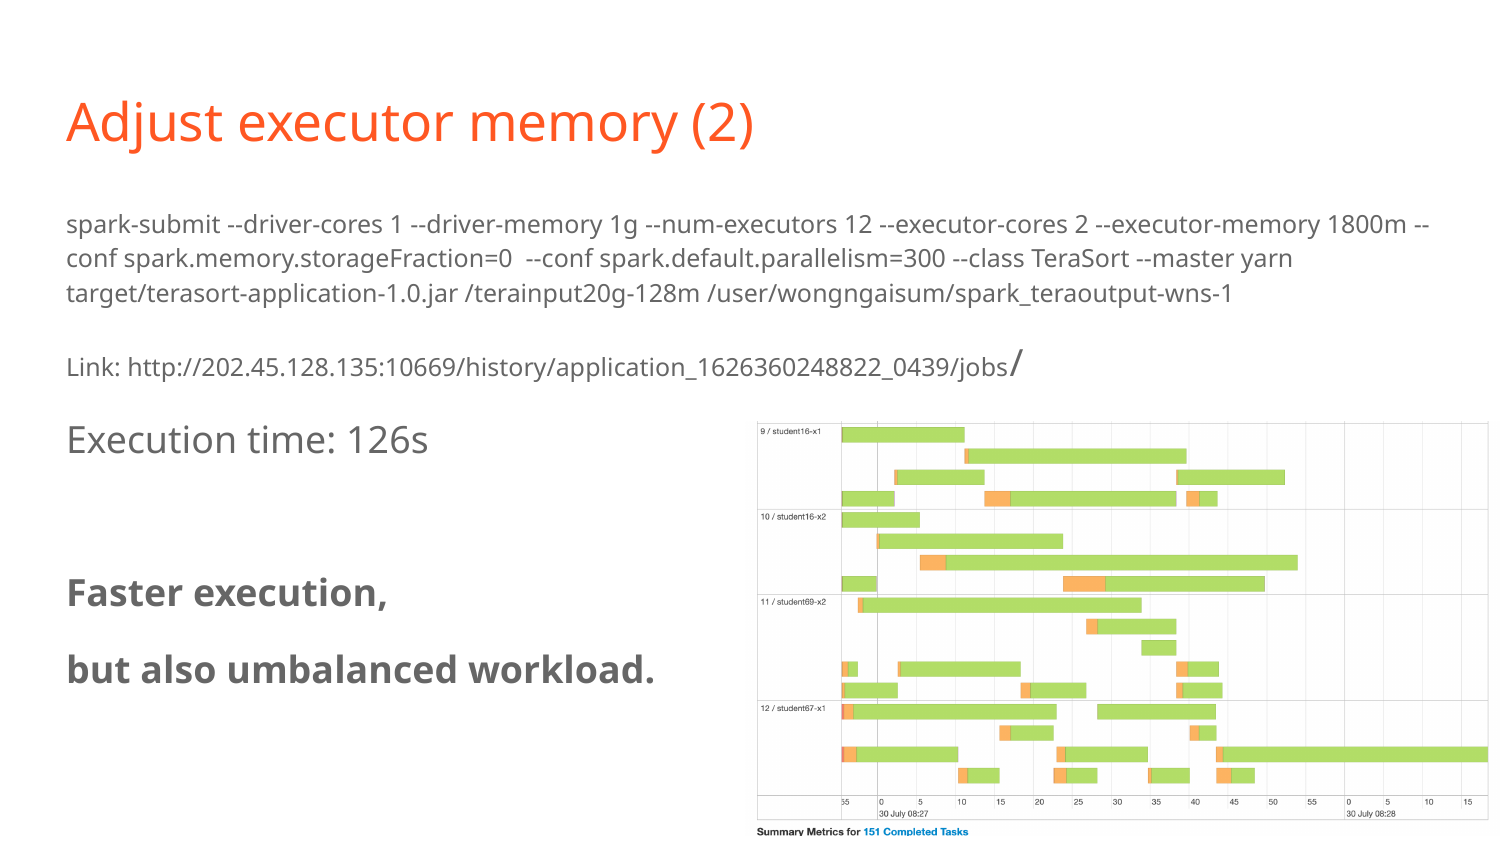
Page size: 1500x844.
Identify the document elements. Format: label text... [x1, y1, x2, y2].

picture [745, 421, 1500, 836]
title Adjust executor memory (2) [51, 72, 1449, 167]
list spark-submit --driver-cores 1 --driver-memory 1g --num-executors 12 --executor-cores 2 --executor-memory 1800m --conf spark.memory.storageFraction=0 --conf spark.default.parallelism=300 --class TeraSort --master yarn target/terasort-application-1.0.jar /terainput20g-128m /user/wongngaisum/spark_teraoutput-wns-1 Link: http://202.45.128.135:10669/history/application_1626360248822_0439/jobs/ Execution time: 126s Faster execution, but also umbalanced workload. [51, 189, 1449, 750]
